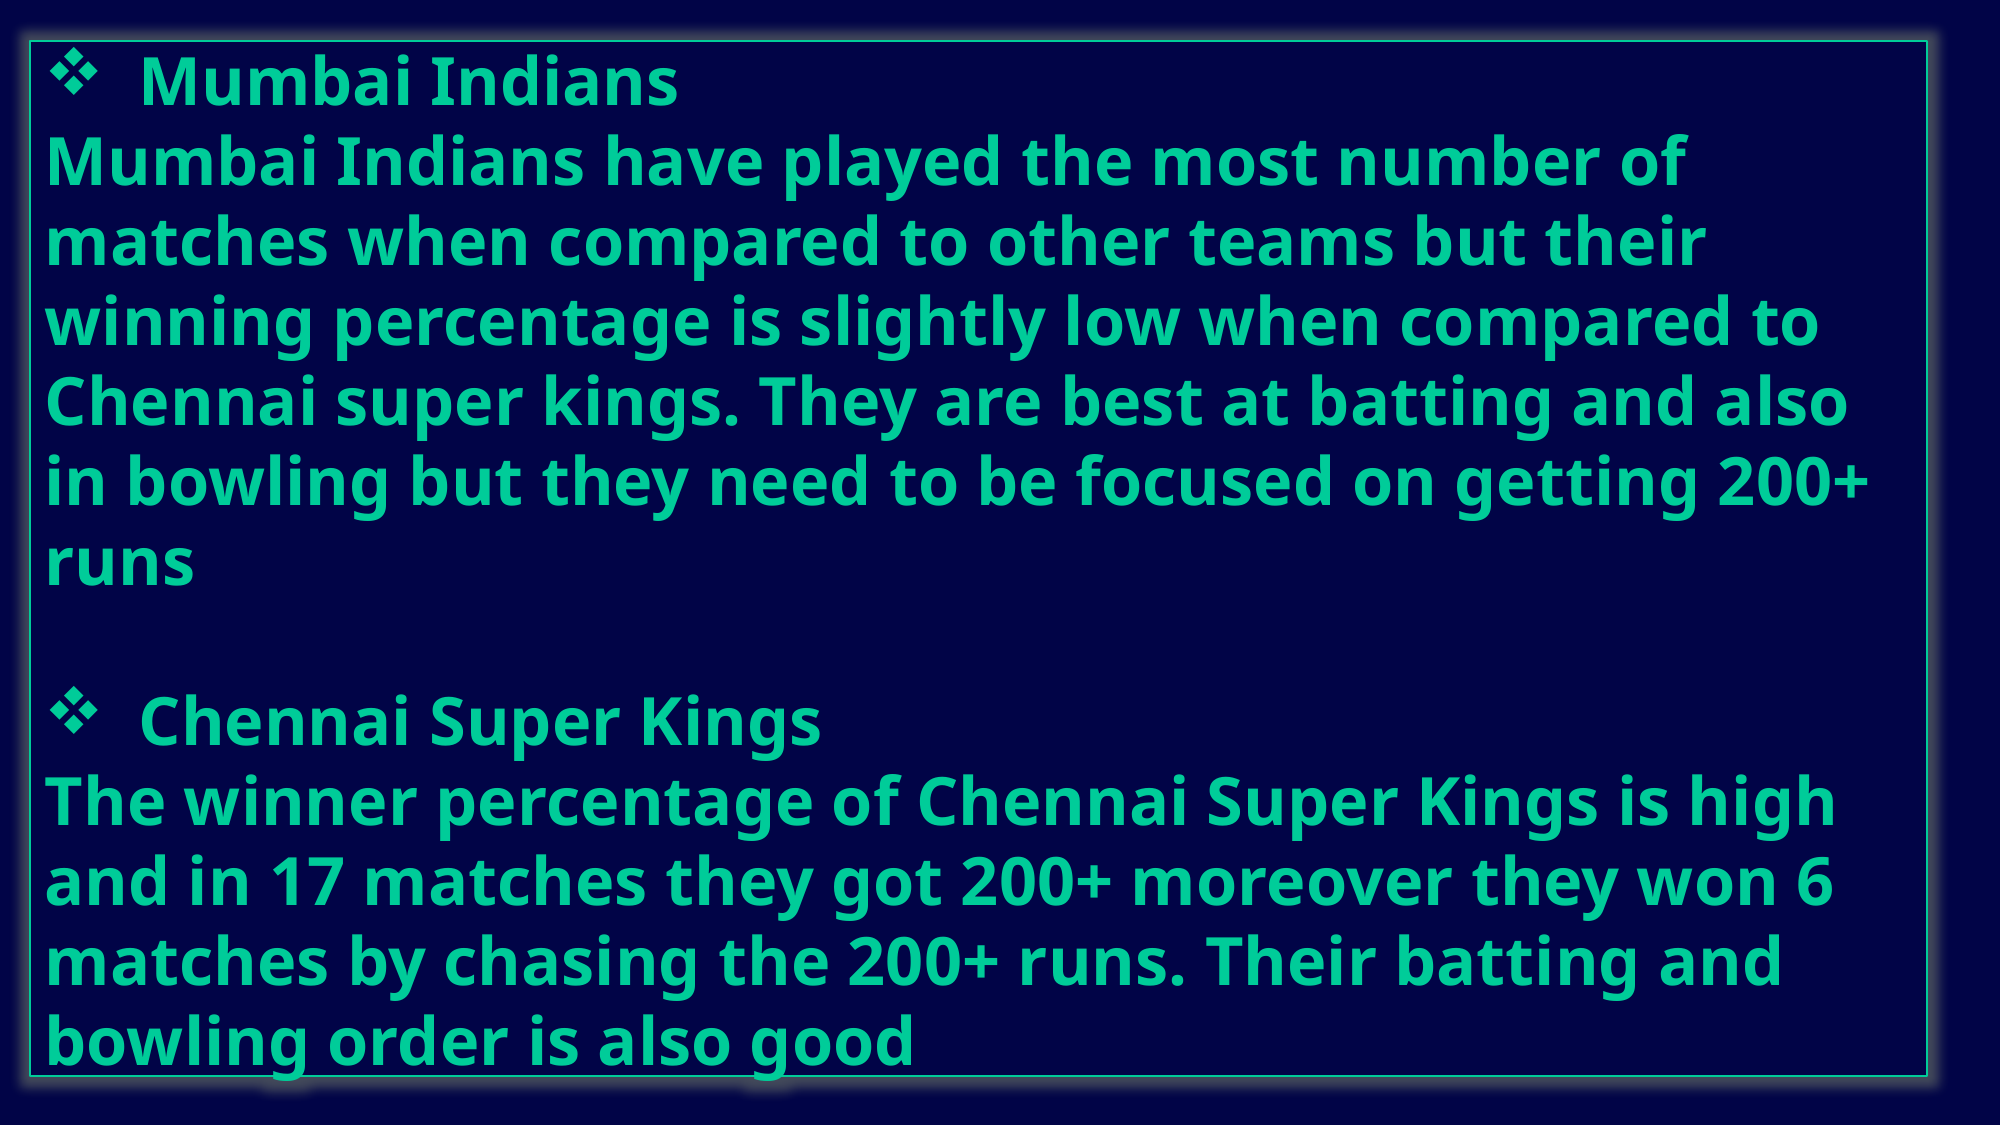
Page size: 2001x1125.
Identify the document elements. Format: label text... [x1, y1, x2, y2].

text_box [0, 0, 764, 1125]
text_box Mumbai Indians Mumbai Indians have played the most number of matches when compared to other teams but their winning percentage is slightly low when compared to Chennai super kings. They are best at batting and also in bowling but they need to be focused on getting 200+ runs Chennai Super Kings The winner percentage of Chennai Super Kings is high and in 17 matches they got 200+ moreover they won 6 matches by chasing the 200+ runs. Their batting and bowling order is also good [29, 40, 1928, 1077]
text_box [764, 0, 2000, 1125]
